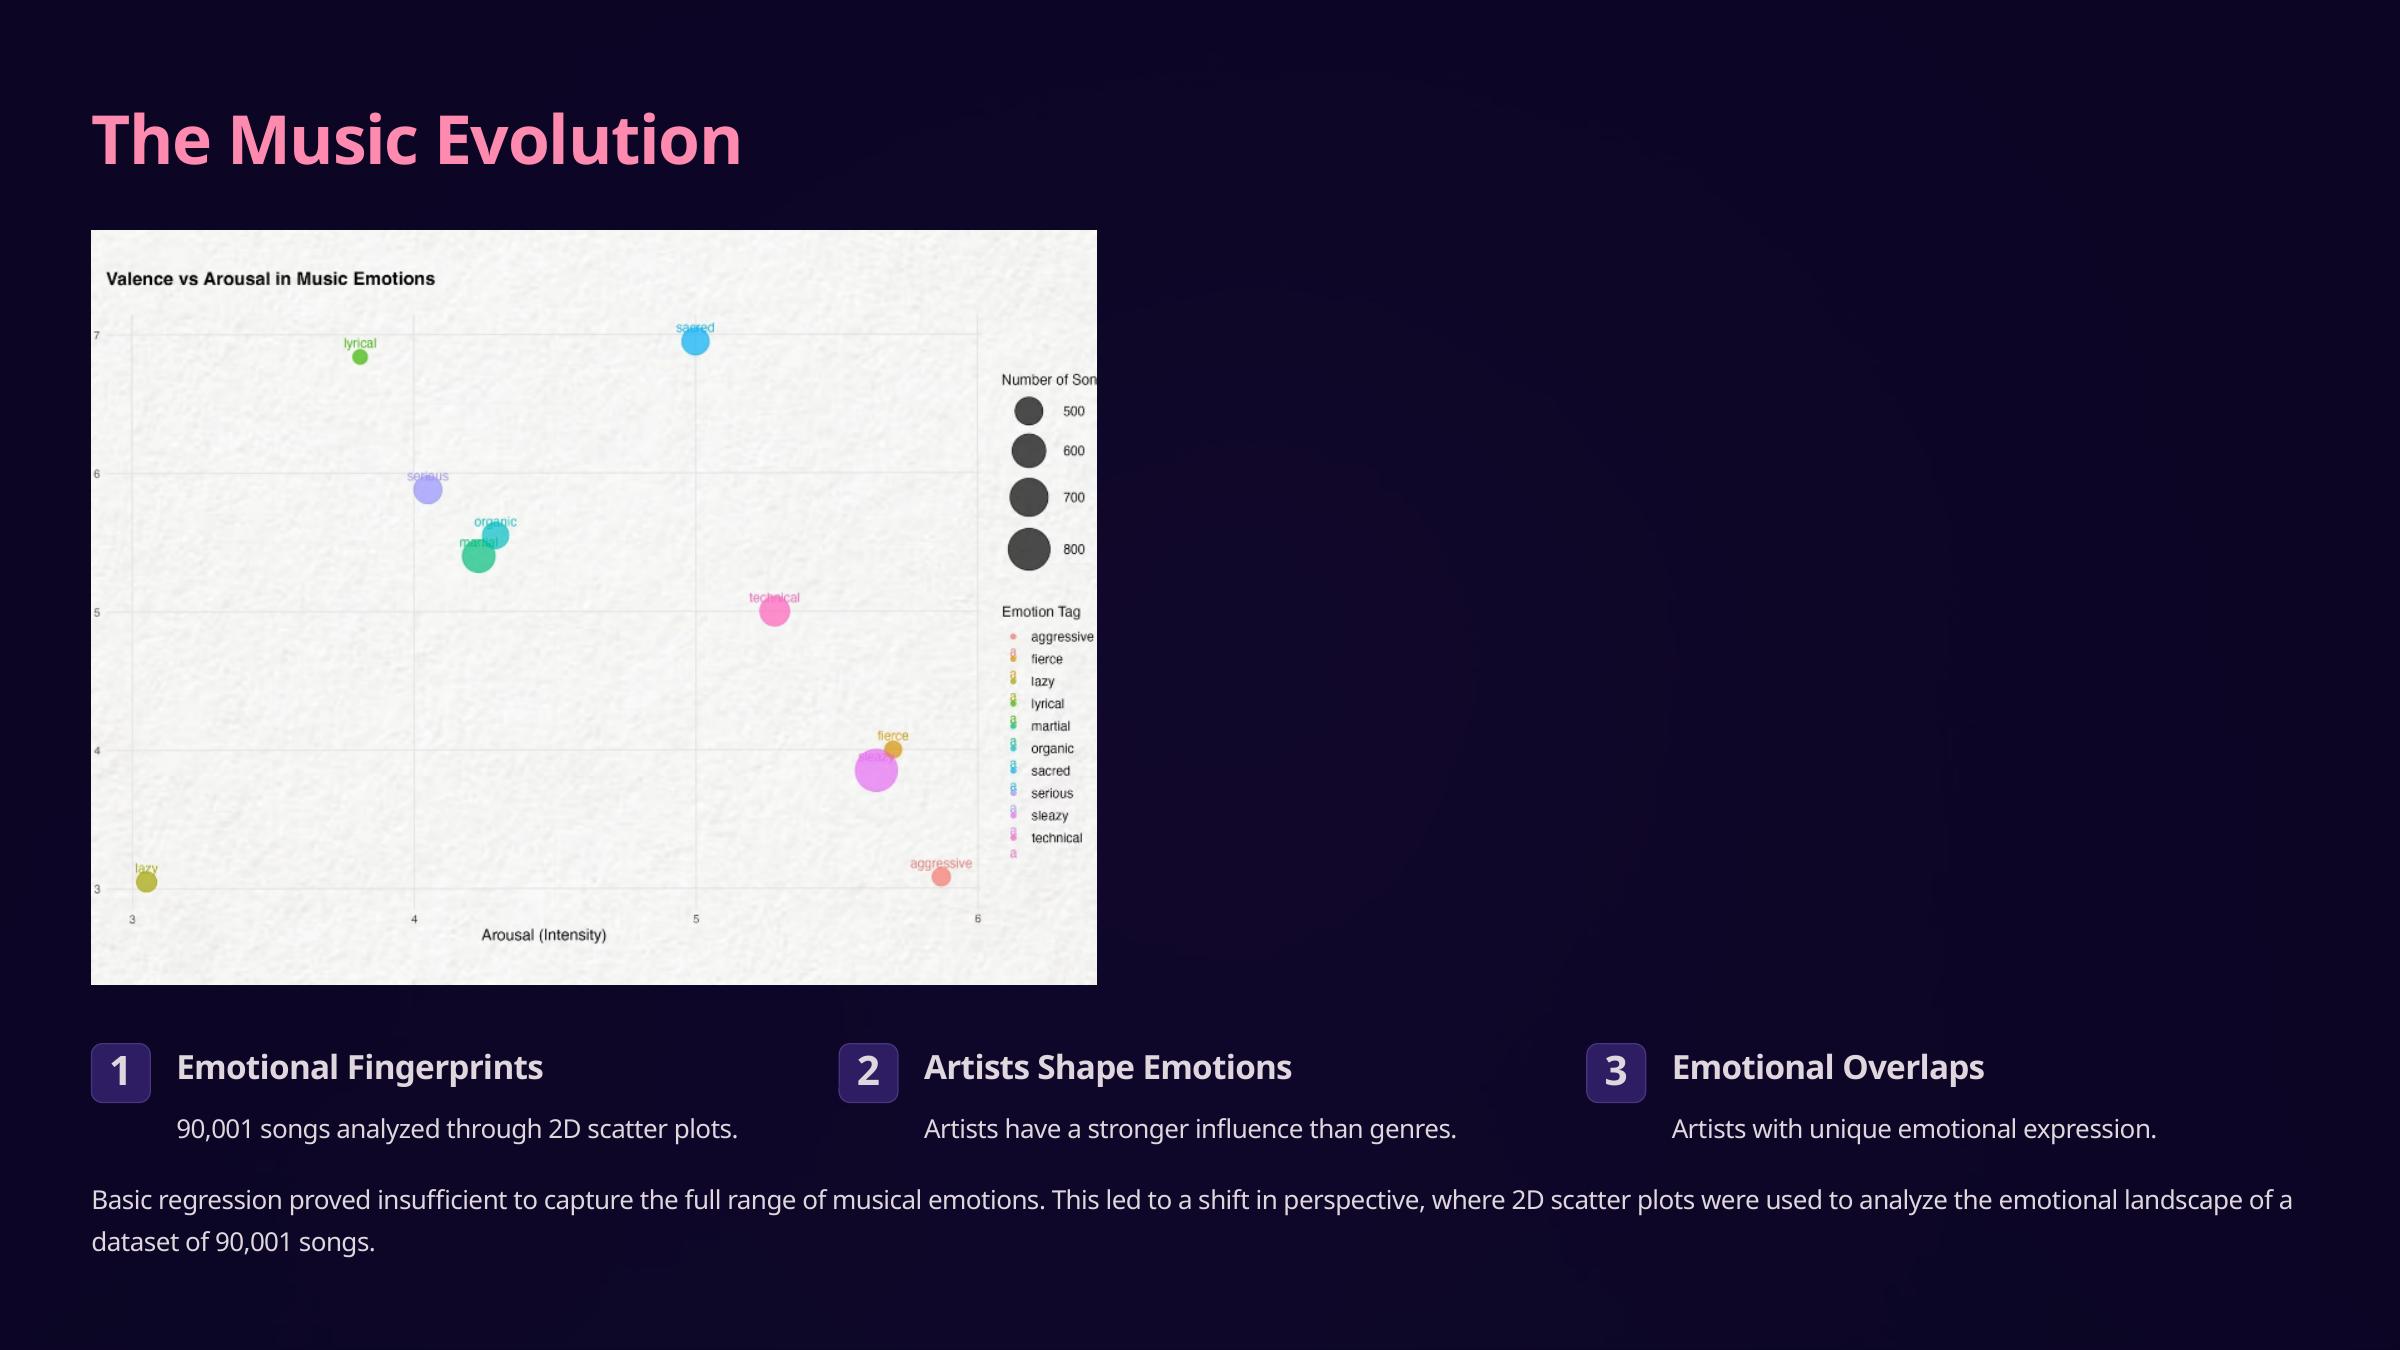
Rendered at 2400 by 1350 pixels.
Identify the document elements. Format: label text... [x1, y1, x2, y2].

text_box Artists Shape Emotions [924, 1043, 1278, 1087]
text_box Artists have a stronger influence than genres. [924, 1102, 1561, 1145]
text_box Basic regression proved insufficient to capture the full range of musical emotions. This led to a shift in perspective, where 2D scatter plots were used to analyze the emotional landscape of a dataset of 90,001 songs. [91, 1173, 2309, 1258]
text_box Emotional Fingerprints [176, 1043, 532, 1087]
picture [91, 230, 1097, 985]
text_box The Music Evolution [91, 92, 778, 179]
text_box Emotional Overlaps [1671, 1043, 2016, 1087]
text_box 90,001 songs analyzed through 2D scatter plots. [176, 1102, 814, 1145]
text_box 3 [1605, 1052, 1628, 1094]
text_box 2 [857, 1052, 880, 1094]
text_box Artists with unique emotional expression. [1671, 1102, 2309, 1145]
text_box [1586, 1043, 1646, 1103]
text_box [839, 1043, 898, 1103]
text_box 1 [112, 1052, 130, 1094]
text_box [91, 1043, 151, 1103]
